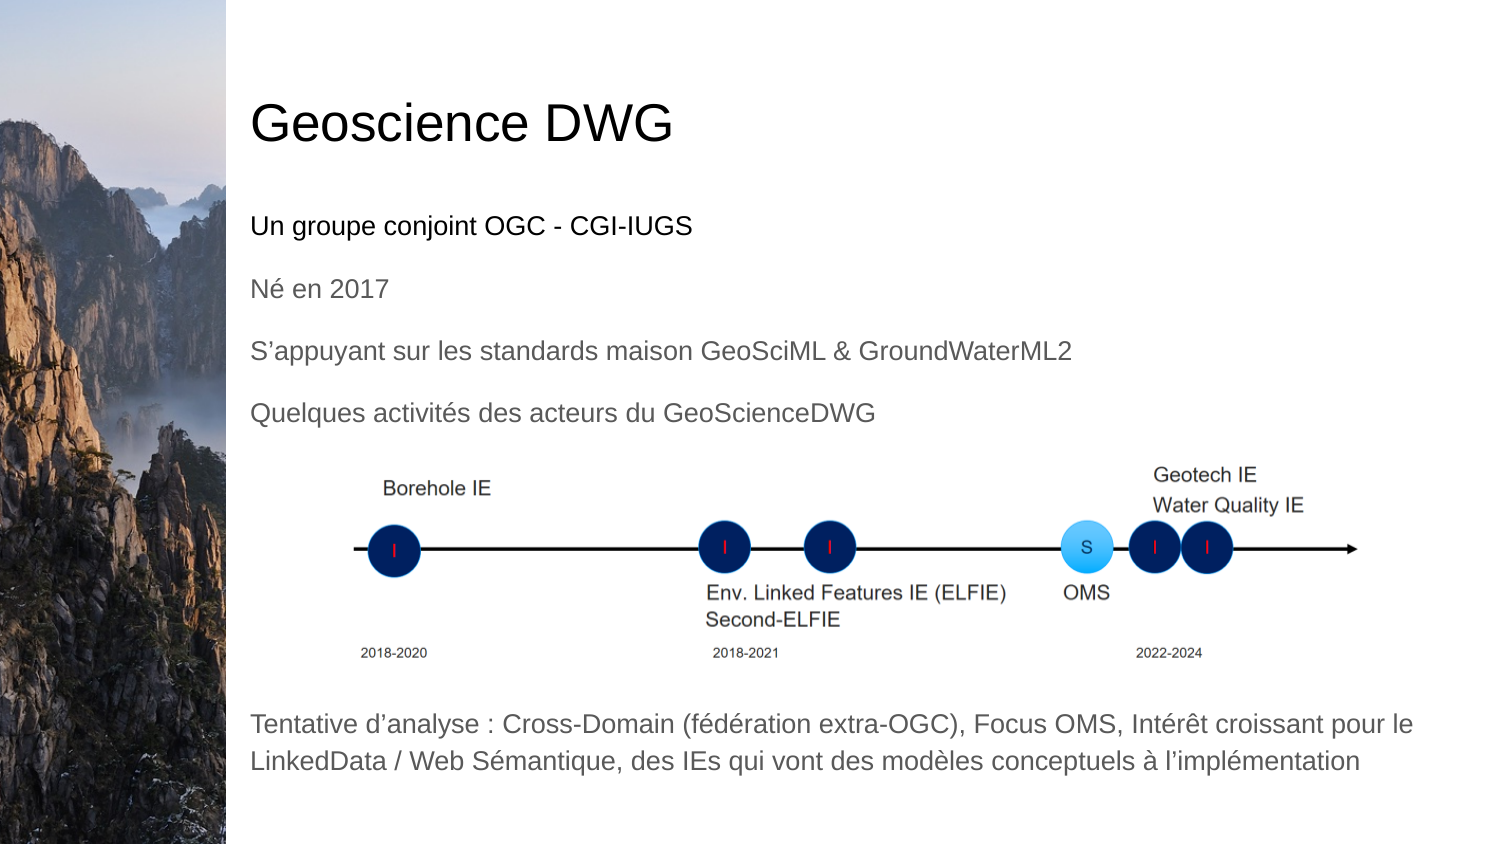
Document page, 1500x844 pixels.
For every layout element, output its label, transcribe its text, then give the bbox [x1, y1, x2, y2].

picture [341, 458, 1366, 664]
title Geoscience DWG [235, 72, 1449, 167]
list Un groupe conjoint OGC - CGI-IUGS Né en 2017 S’appuyant sur les standards maison GeoSciML & GroundWaterML2 Quelques activités des acteurs du GeoScienceDWG Tentative d’analyse : Cross-Domain (fédération extra-OGC), Focus OMS, Intérêt croissant pour le LinkedData / Web Sémantique, des IEs qui vont des modèles conceptuels à l’implémentation [235, 189, 1449, 844]
picture [0, 0, 226, 844]
